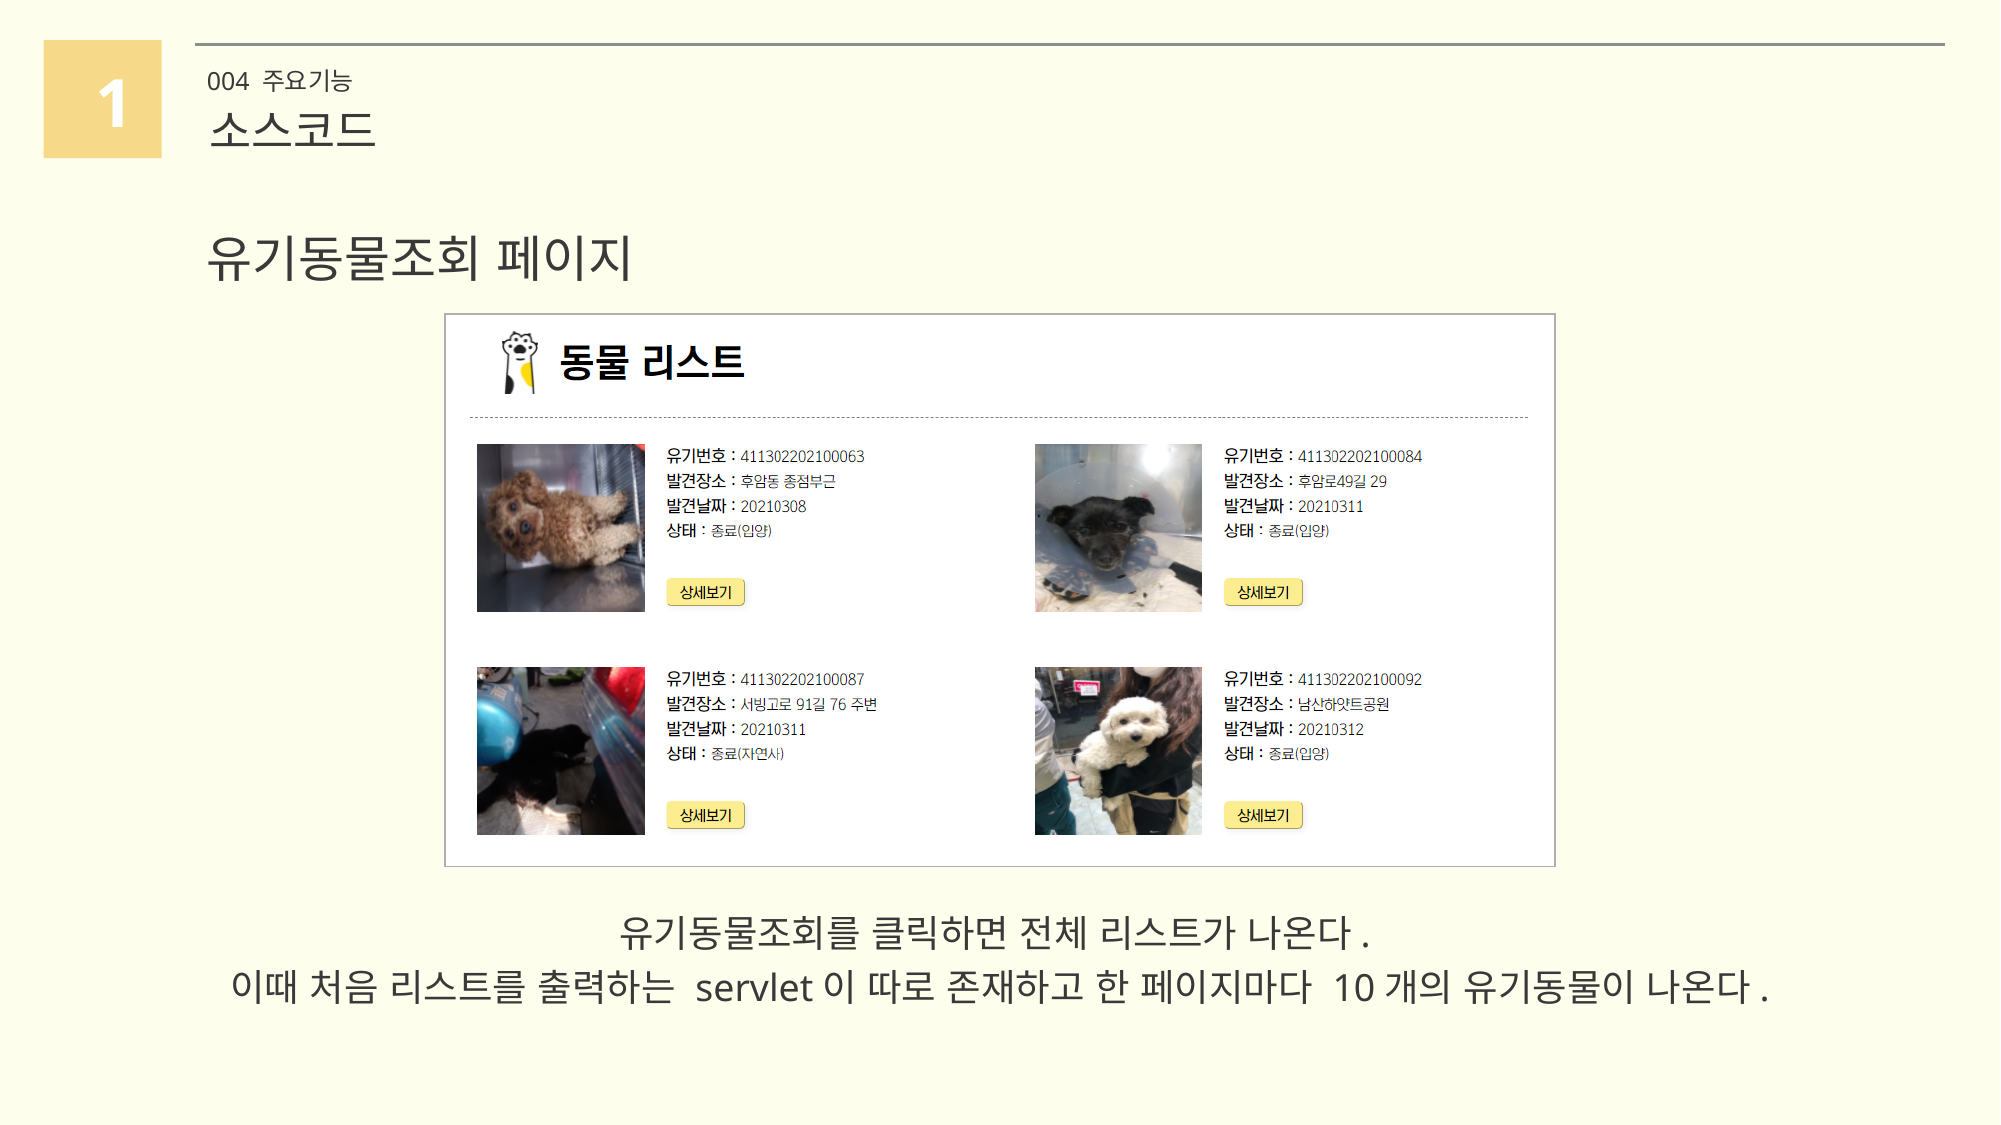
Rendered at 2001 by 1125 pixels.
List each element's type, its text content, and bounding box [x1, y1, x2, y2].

text_box 1 [80, 75, 123, 148]
text_box 유기동물조회를 클릭하면 전체 리스트가 나온다. 이때 처음 리스트를 출력하는 servlet이 따로 존재하고 한 페이지마다 10개의 유기동물이 나온다. [181, 893, 1819, 1016]
text_box [42, 75, 163, 159]
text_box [194, 57, 392, 167]
text_box [0, 0, 2000, 75]
text_box 유기동물조회 페이지 [191, 220, 650, 295]
picture [445, 314, 1555, 866]
